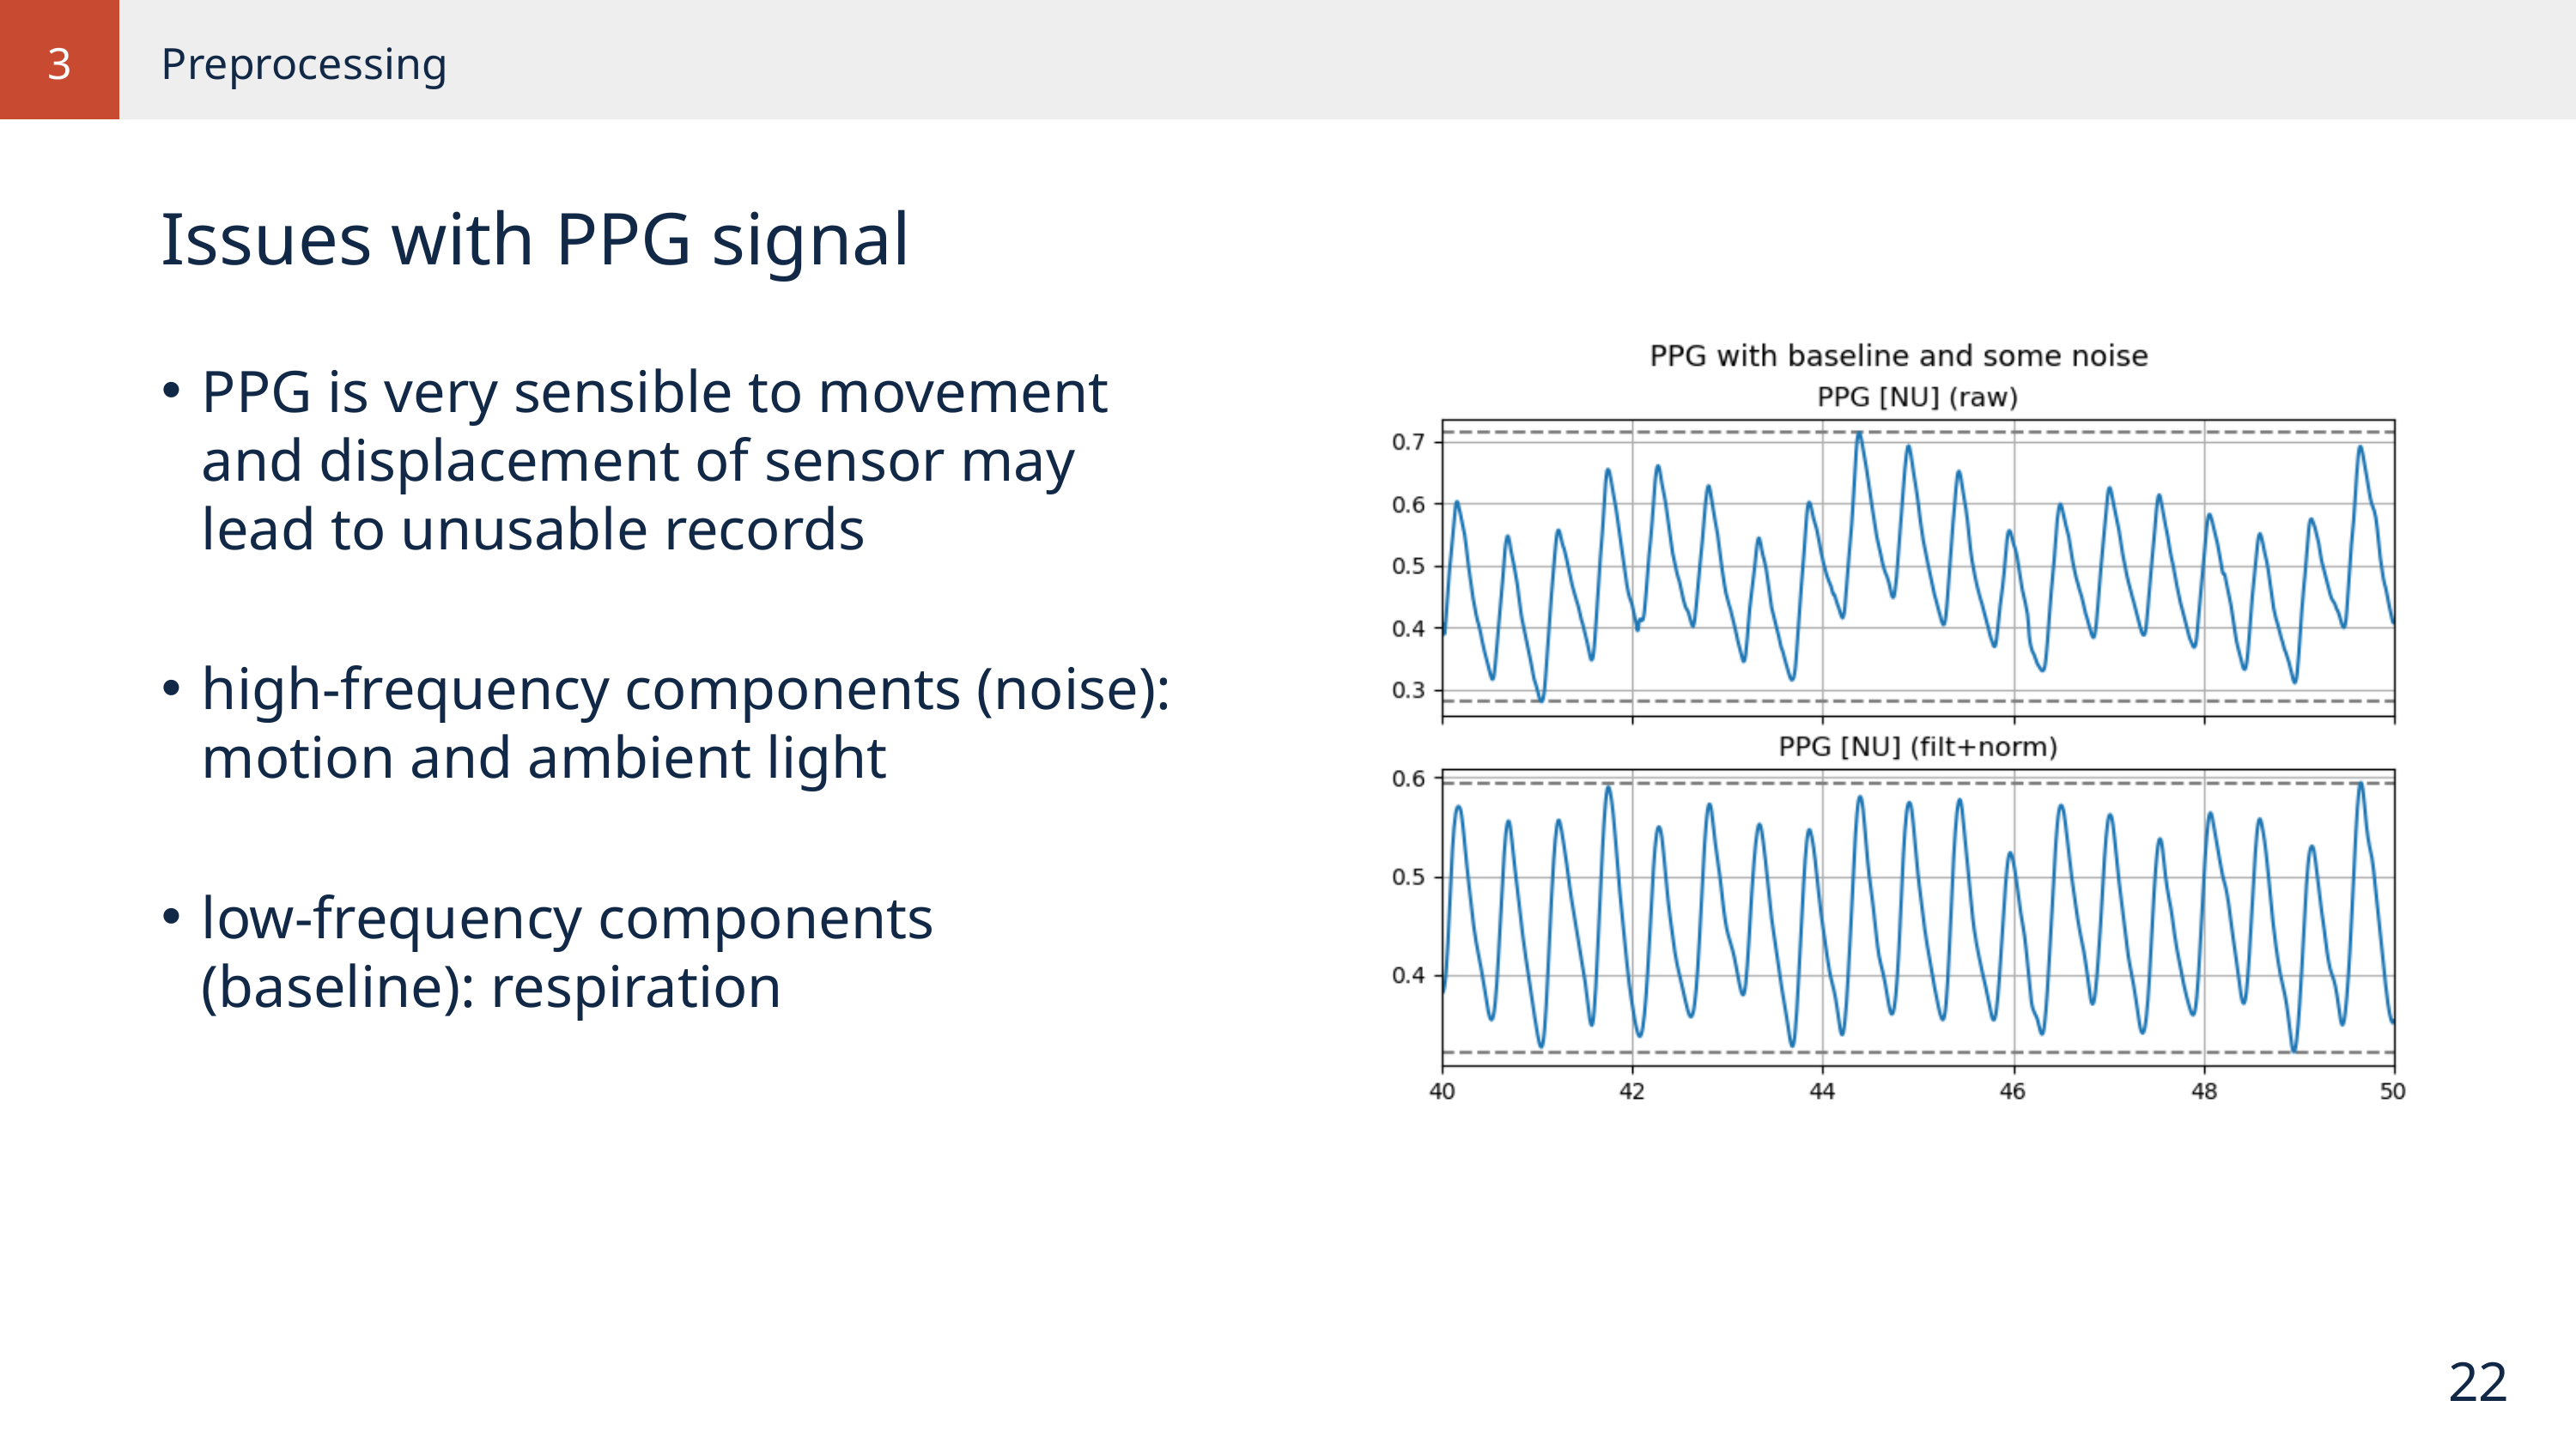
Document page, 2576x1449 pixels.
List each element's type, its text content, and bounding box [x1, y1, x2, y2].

list PPG is very sensible to movement and displacement of sensor may lead to unusable records high-frequency components (noise): motion and ambient light low-frequency components (baseline): respiration [148, 349, 1192, 1304]
picture [1384, 337, 2415, 1111]
slide_number 22 [2221, 1358, 2523, 1410]
list Issues with PPG signal [148, 186, 2404, 282]
list 3 [14, 29, 106, 89]
list Preprocessing [148, 29, 2384, 89]
